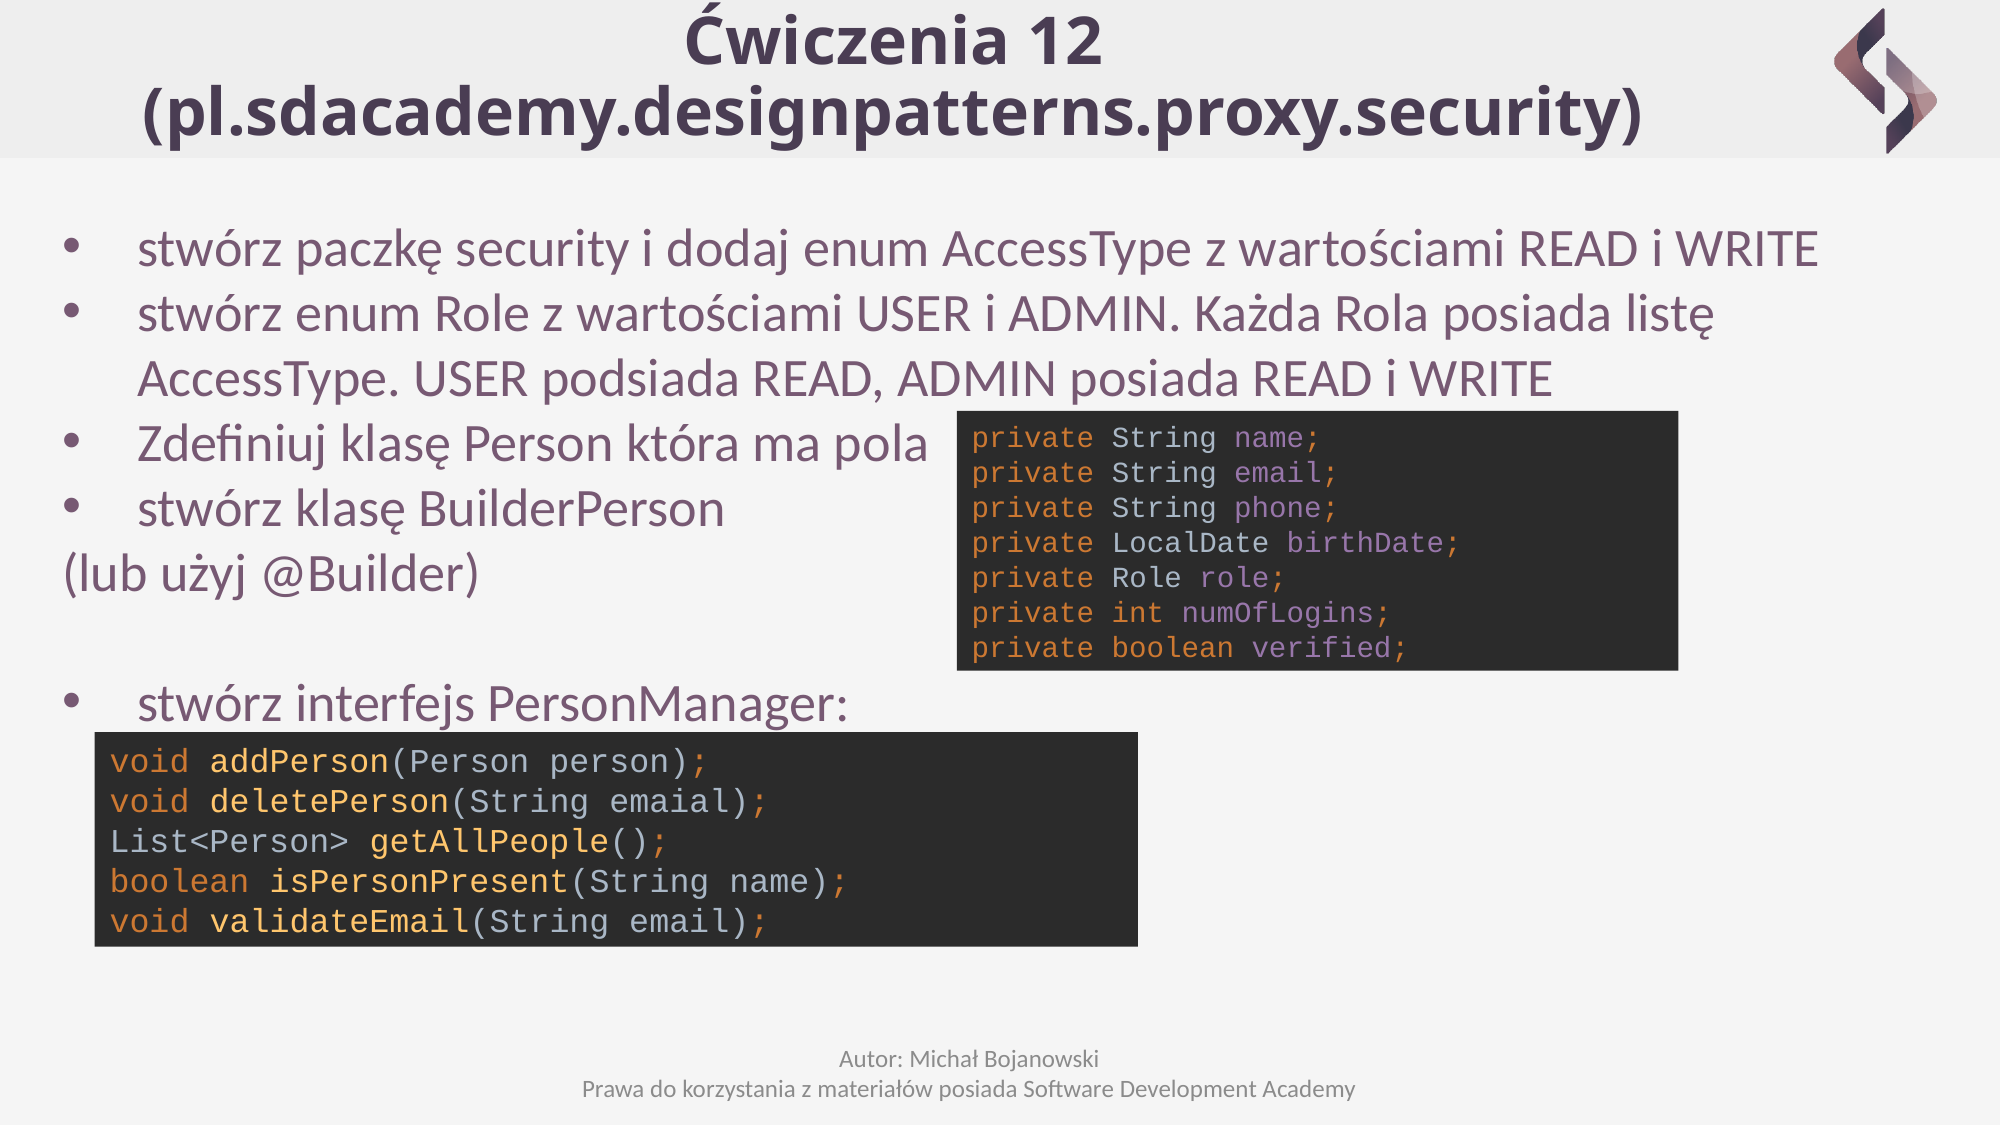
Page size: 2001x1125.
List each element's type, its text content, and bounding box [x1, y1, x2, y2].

footer Autor: Michał Bojanowski Prawa do korzystania z materiałów posiada Software Development Academy [508, 1042, 1431, 1103]
text_box stwórz paczkę security i dodaj enum AccessType z wartościami READ i WRITE stwórz enum Role z wartościami USER i ADMIN. Każda Rola posiada listę AccessType. USER podsiada READ, ADMIN posiada READ i WRITE Zdefiniuj klasę Person która ma pola stwórz klasę BuilderPerson (lub użyj @Builder) stwórz interfejs PersonManager: [47, 205, 1967, 805]
title Ćwiczenia 12 (pl.sdacademy.designpatterns.proxy.security) [0, 0, 1788, 158]
picture [1787, 0, 2001, 166]
text_box private String name; private String email; private String phone; private LocalDate birthDate; private Role role; private int numOfLogins; private boolean verified; [956, 410, 1679, 671]
text_box void addPerson(Person person); void deletePerson(String emaial); List<Person> getAllPeople(); boolean isPersonPresent(String name); void validateEmail(String email); [94, 732, 1138, 947]
